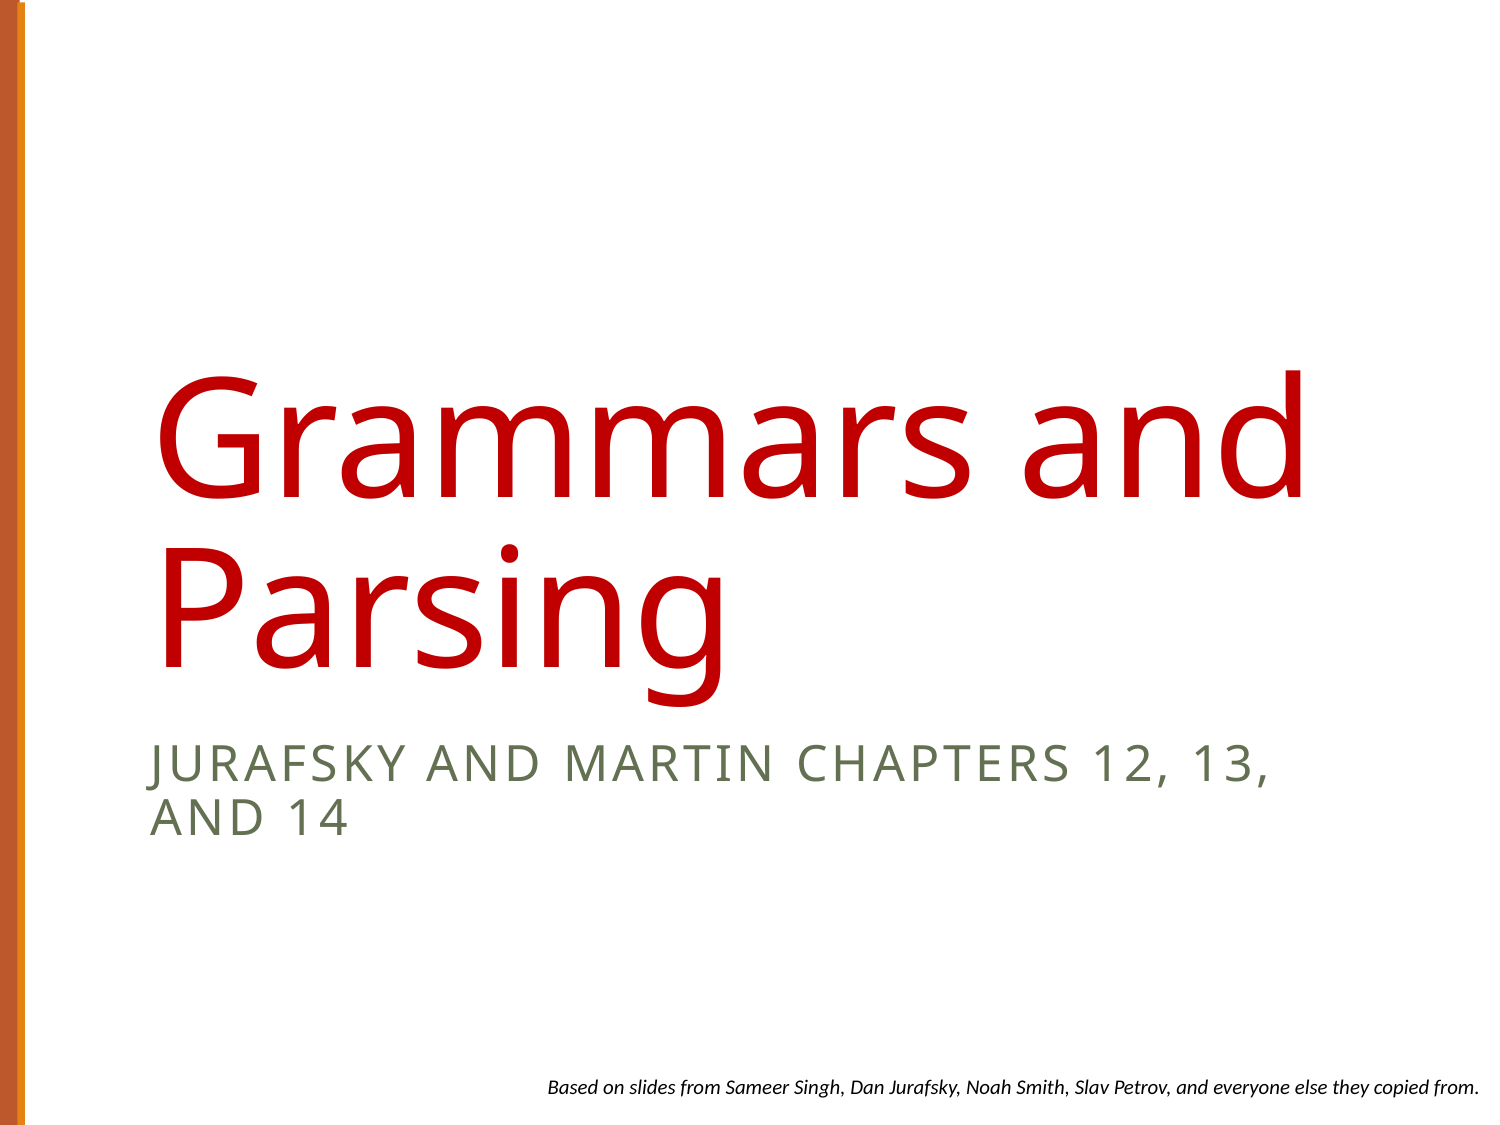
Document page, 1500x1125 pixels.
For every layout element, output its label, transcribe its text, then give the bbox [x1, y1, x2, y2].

title Grammars and Parsing [135, 124, 1373, 710]
subtitle Jurafsky and Martin ChapterS 12, 13, and 14 [135, 730, 1373, 919]
text_box Based on slides from Sameer Singh, Dan Jurafsky, Noah Smith, Slav Petrov, and everyone else they copied from. [532, 1065, 1496, 1106]
